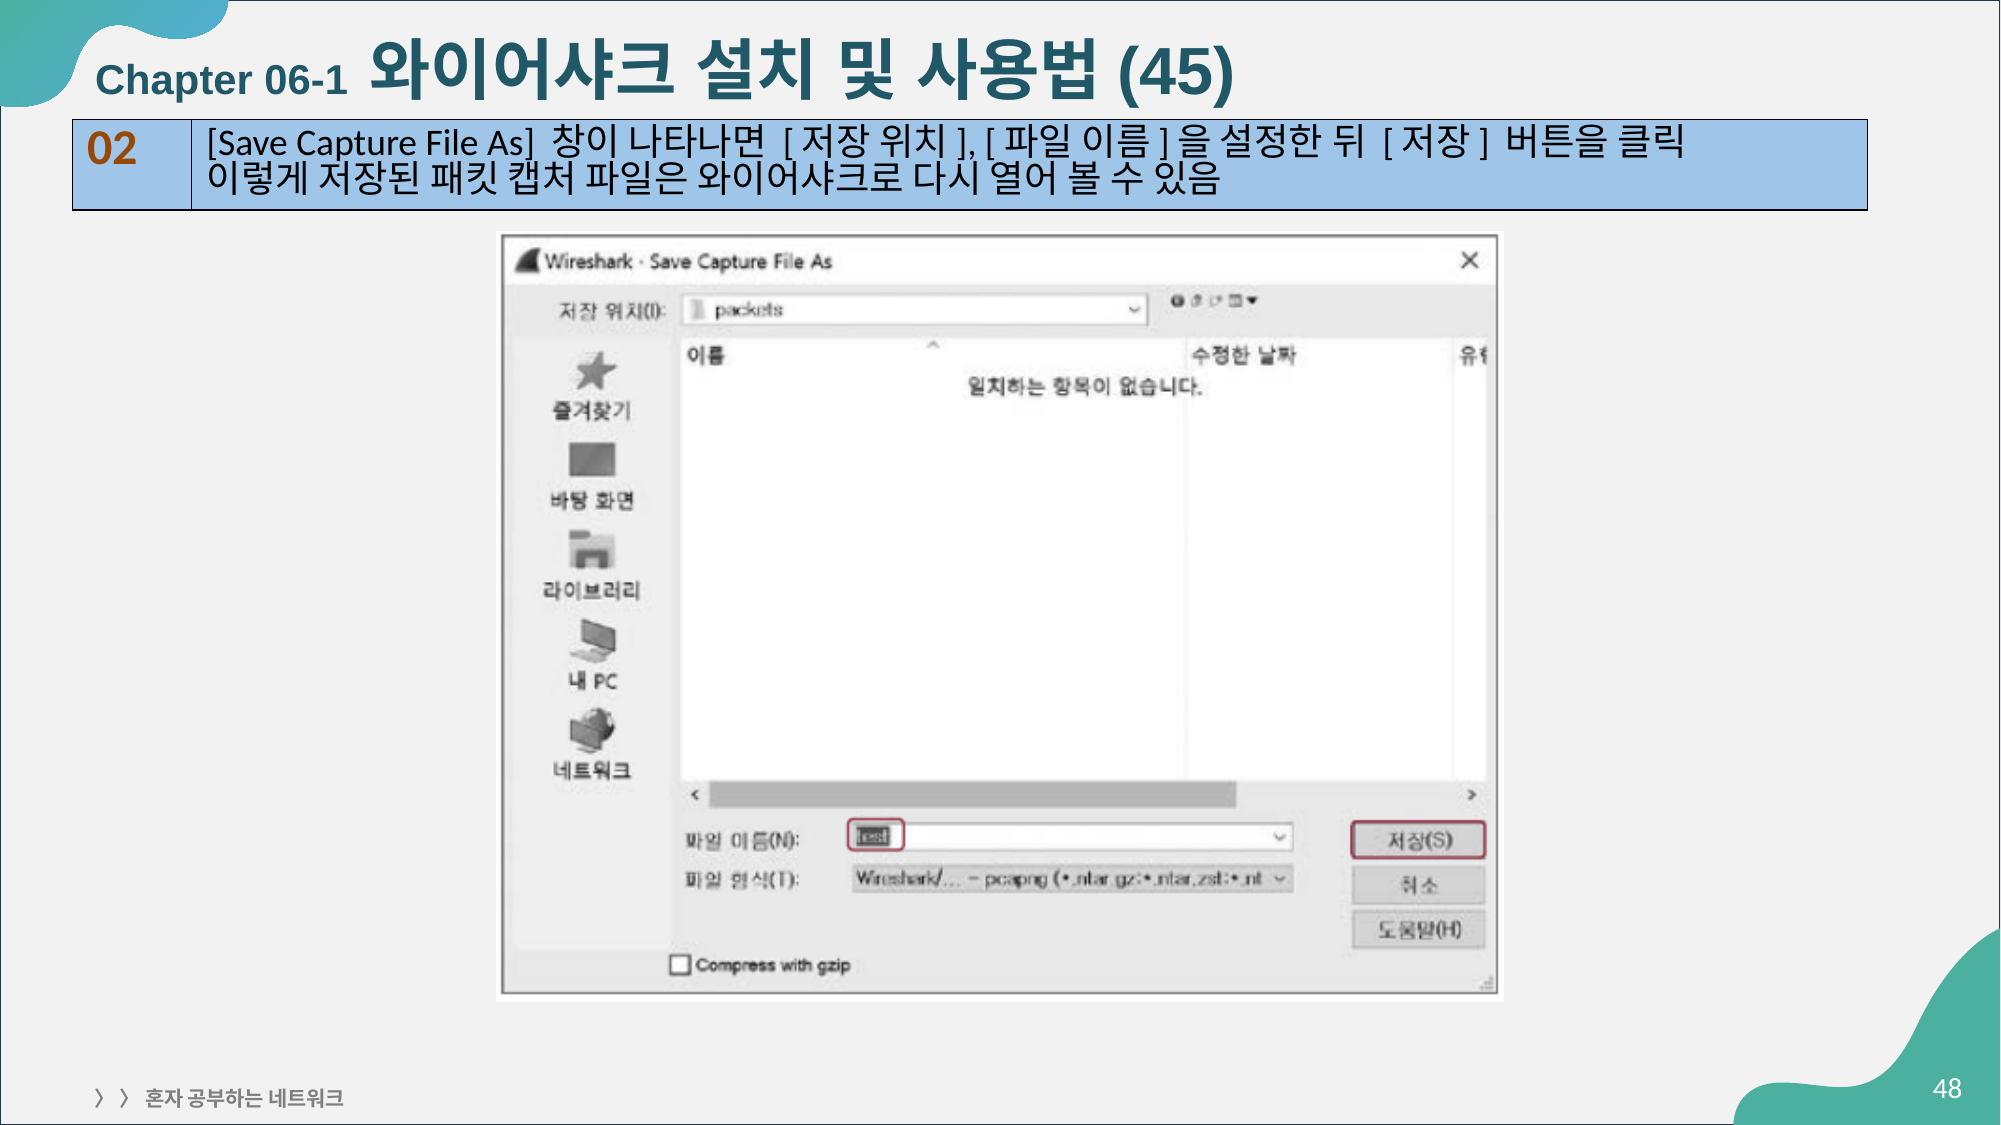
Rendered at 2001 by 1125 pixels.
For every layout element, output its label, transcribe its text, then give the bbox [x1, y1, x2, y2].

slide_number ‹#› [1917, 1061, 1984, 1122]
title Chapter 06-1 와이어샤크 설치 및 사용법(45) [79, 17, 1931, 128]
footer 〉 〉 혼자 공부하는 네트워크 [79, 1078, 755, 1114]
table_header [Save Capture File As] 창이 나타나면 [저장 위치], [파일 이름]을 설정한 뒤 [저장] 버튼을 클릭 이렇게 저장된 패킷 캡처 파일은 와이어샤크로 다시 열어 볼 수 있음 [192, 120, 1867, 209]
table_header 02 [73, 120, 191, 209]
picture [496, 231, 1504, 1002]
